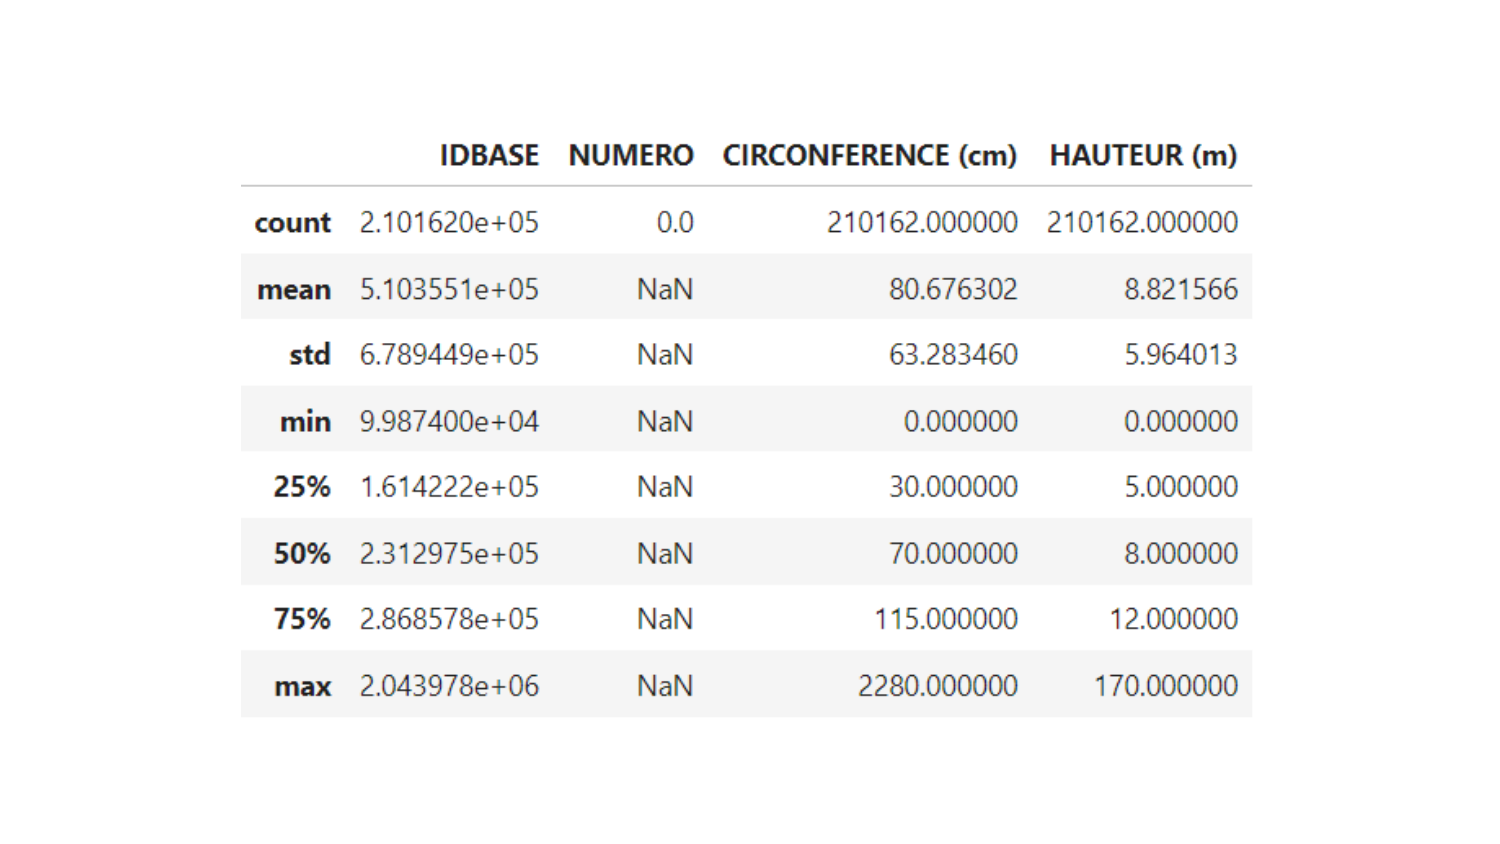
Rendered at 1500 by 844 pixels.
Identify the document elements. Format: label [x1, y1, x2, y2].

picture [240, 119, 1259, 724]
